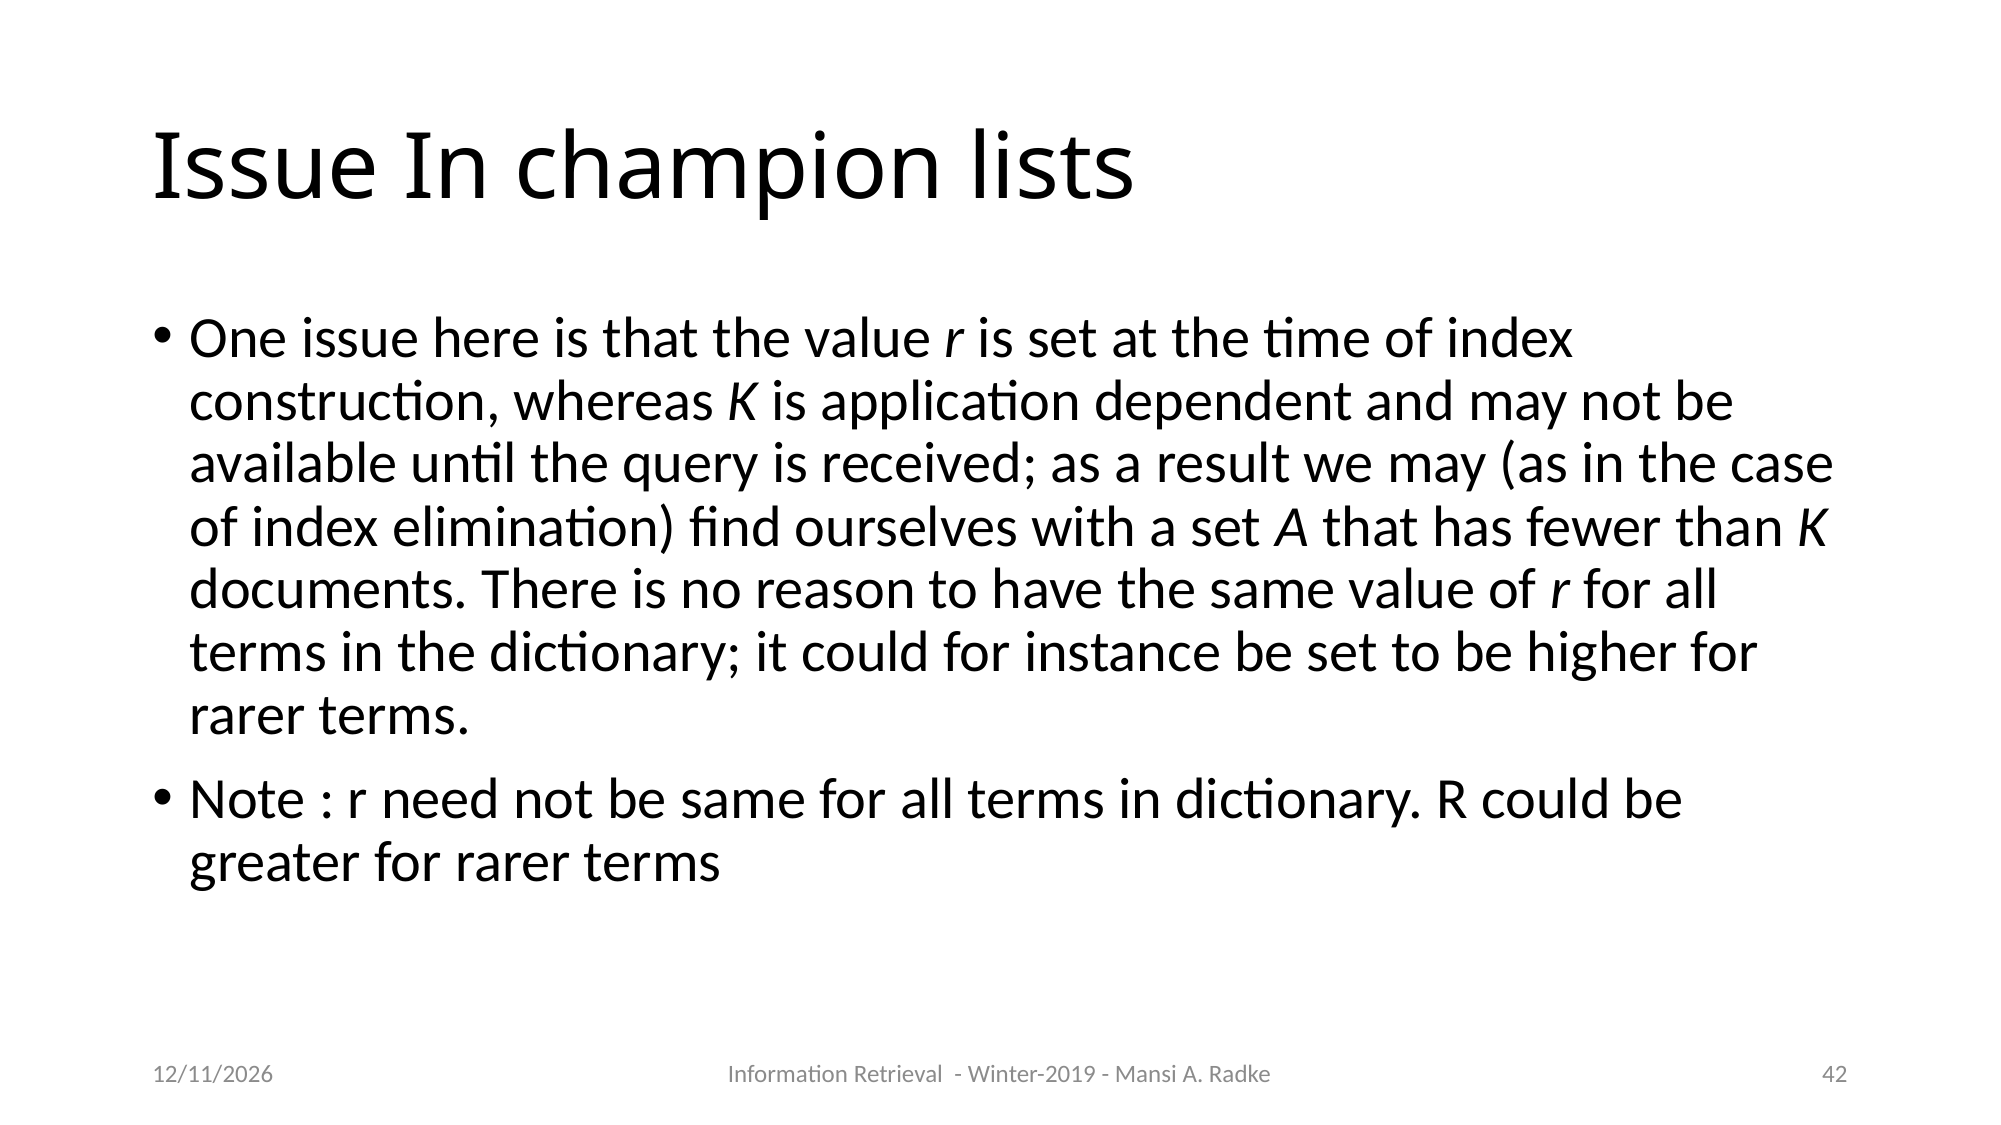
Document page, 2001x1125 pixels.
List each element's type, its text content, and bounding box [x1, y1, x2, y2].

text_box Information Retrieval - Winter-2019 - Mansi A. Radke [662, 1042, 1338, 1103]
text_box 1 [1412, 1042, 1863, 1103]
text_box 09/10/2019 [137, 1042, 588, 1103]
text_box Issue In champion lists [137, 59, 1863, 278]
text_box One issue here is that the value r is set at the time of index construction, whereas K is application dependent and may not be available until the query is received; as a result we may (as in the case of index elimination) find ourselves with a set A that has fewer than K documents. There is no reason to have the same value of r for all terms in the dictionary; it could for instance be set to be higher for rarer terms. Note : r need not be same for all terms in dictionary. R could be greater for rarer terms [137, 299, 1863, 1014]
